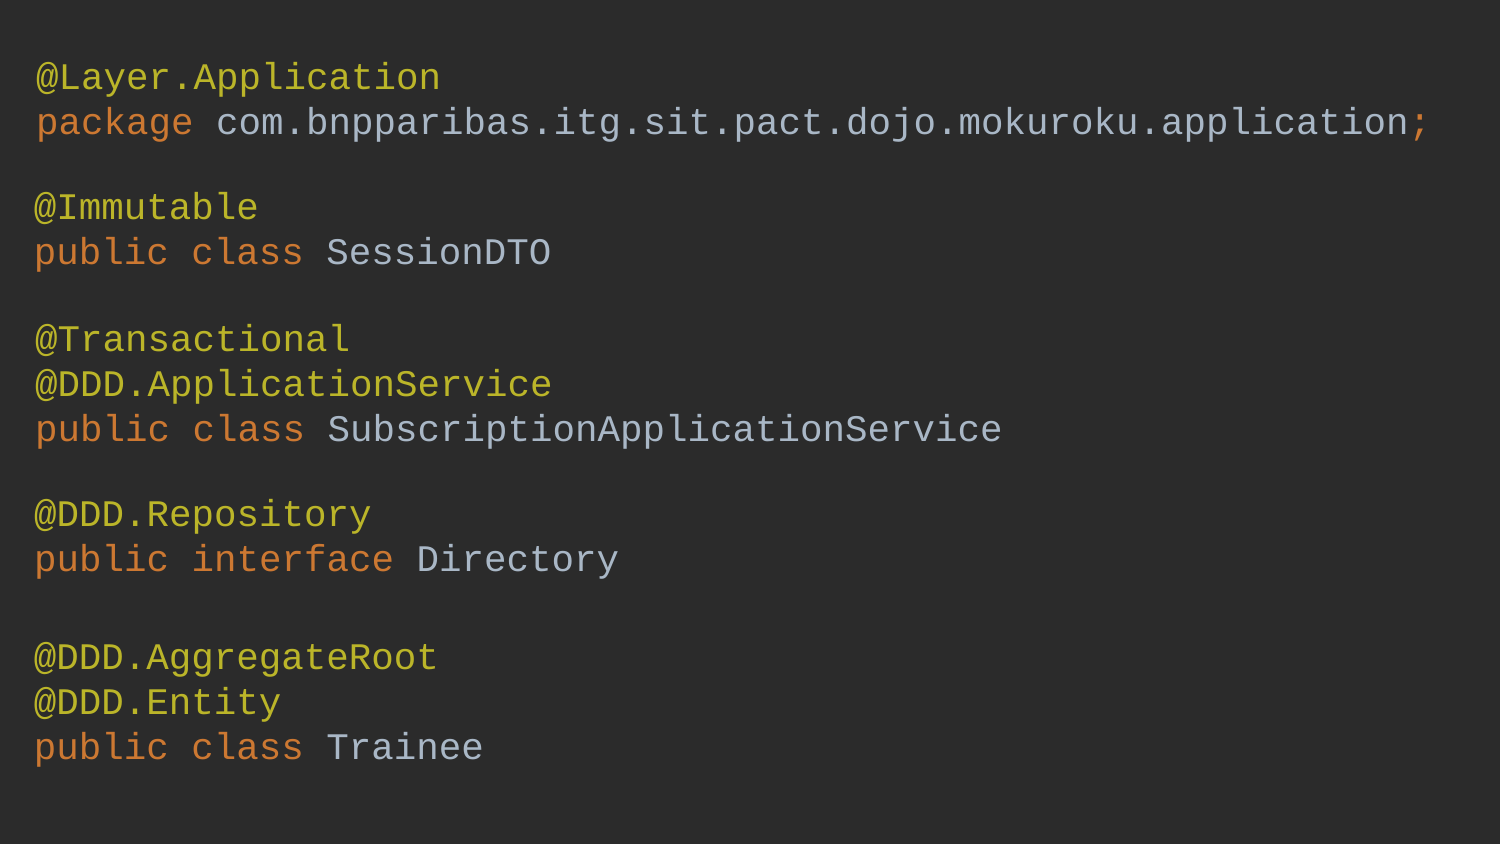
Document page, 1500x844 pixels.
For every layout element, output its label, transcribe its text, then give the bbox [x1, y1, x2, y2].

text_box @Immutable public class SessionDTO [19, 174, 567, 280]
text_box @Transactional @DDD.ApplicationService public class SubscriptionApplicationService [20, 306, 1018, 457]
text_box @DDD.Repository public interface Directory [19, 481, 635, 587]
text_box @DDD.AggregateRoot @DDD.Entity public class Trainee [18, 624, 499, 775]
text_box @Layer.Application package com.bnpparibas.itg.sit.pact.dojo.mokuroku.application; [21, 44, 1447, 150]
